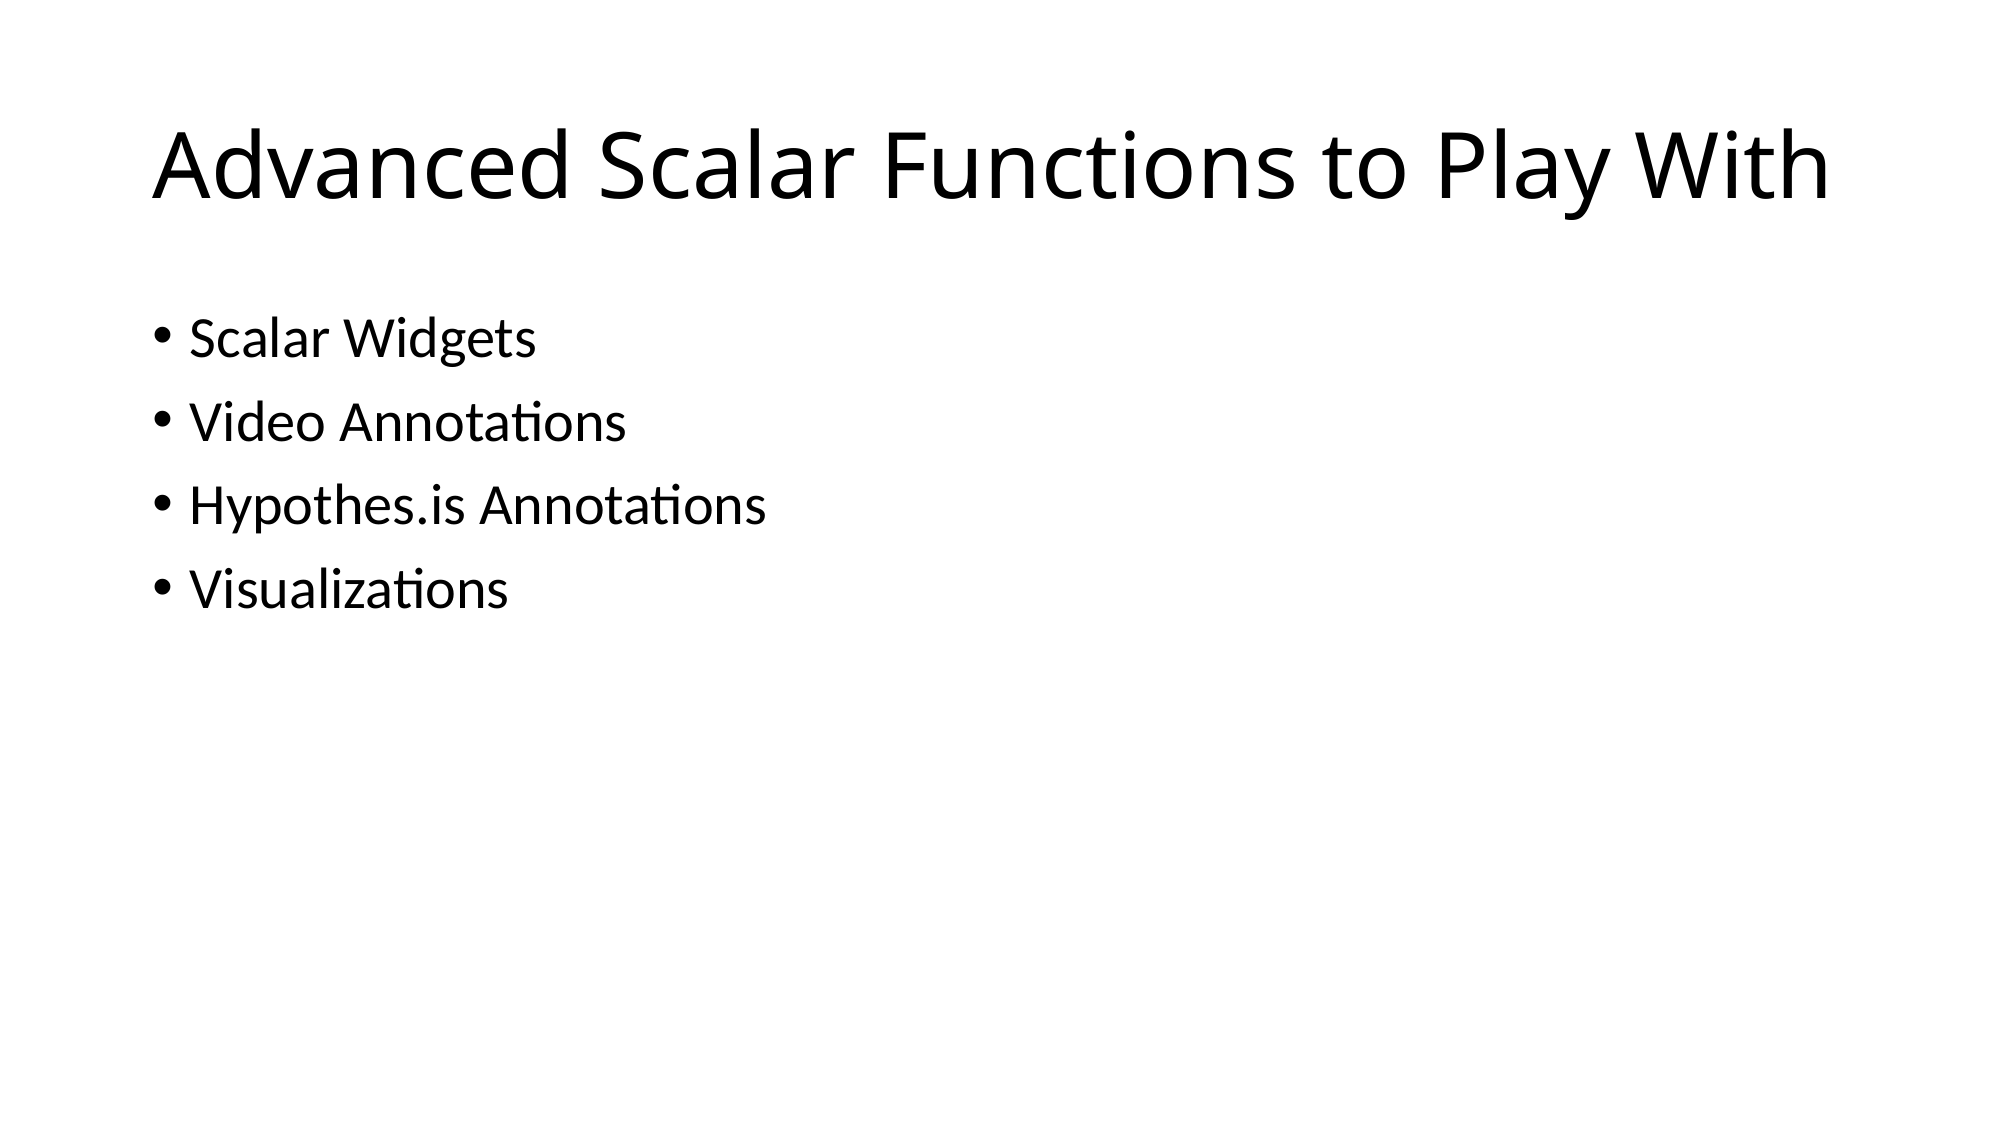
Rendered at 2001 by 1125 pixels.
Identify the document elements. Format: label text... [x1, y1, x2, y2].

title Advanced Scalar Functions to Play With [137, 59, 1863, 278]
list Scalar Widgets Video Annotations Hypothes.is Annotations Visualizations [137, 299, 1863, 1014]
